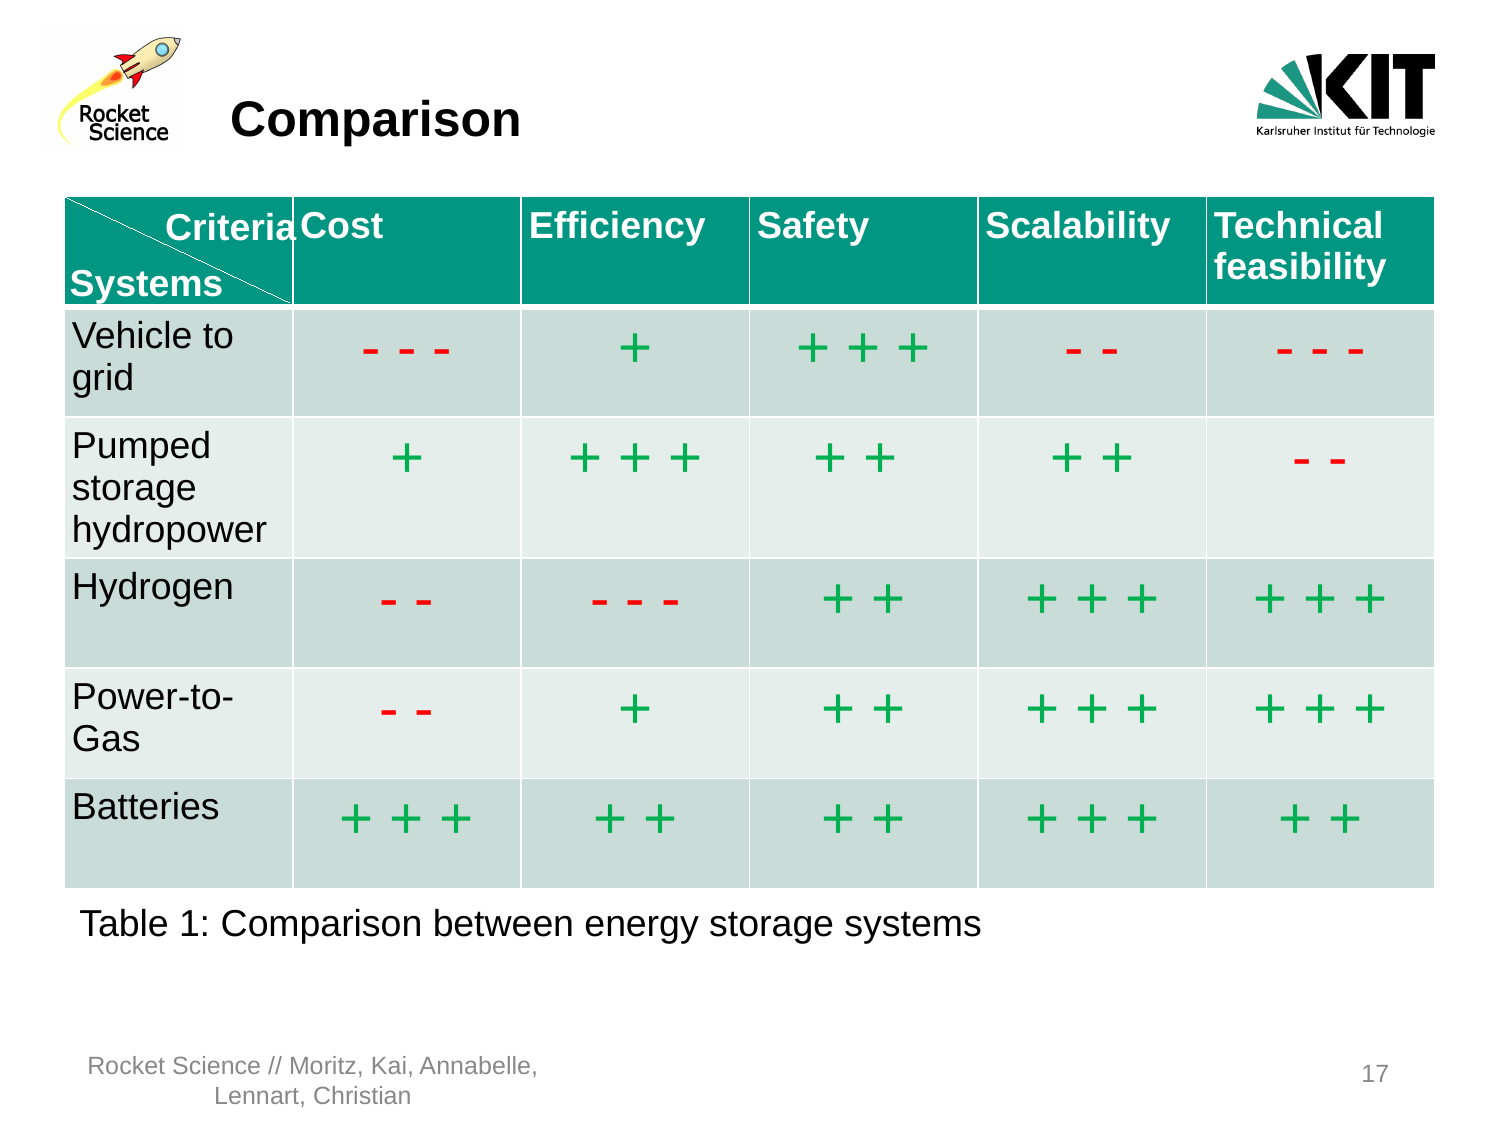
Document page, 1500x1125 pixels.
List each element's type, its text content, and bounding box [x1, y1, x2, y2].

text_box Rocket Science // Moritz, Kai, Annabelle, Lennart, Christian [67, 1041, 559, 1117]
table_cell + + + [522, 418, 749, 557]
table_header [65, 197, 157, 251]
table_cell - - - [294, 310, 520, 416]
table_cell + + [750, 418, 977, 557]
table_cell - - [979, 310, 1206, 416]
table_cell - - - [522, 559, 749, 667]
table_cell + + + [1207, 669, 1434, 778]
table_cell Vehicle to grid [65, 312, 292, 416]
table_cell + + + [979, 669, 1206, 778]
slide_number 17 [1351, 1050, 1398, 1095]
table_cell + + + [979, 559, 1206, 667]
text_box Systems [62, 251, 296, 312]
table_cell + + + [750, 310, 977, 416]
text_box Criteria [157, 195, 308, 256]
table_header Safety [750, 197, 977, 304]
table_header Efficiency [522, 197, 749, 304]
table_cell Power-to-Gas [65, 669, 292, 778]
picture [1257, 54, 1435, 137]
table_cell + + [750, 779, 977, 888]
table_cell + + [522, 779, 749, 888]
table_header Cost [296, 197, 520, 304]
table_cell + [522, 669, 749, 778]
table_cell + + [1207, 779, 1434, 888]
table_cell - - [294, 669, 520, 778]
table_cell + [522, 310, 749, 416]
table_cell + + [979, 418, 1206, 557]
table_cell Batteries [65, 779, 292, 888]
table_cell Hydrogen [65, 559, 292, 667]
picture [41, 30, 184, 150]
table_cell - - - [1207, 310, 1434, 416]
text_box Table 1: Comparison between energy storage systems [71, 891, 1390, 952]
table_cell - - [1207, 418, 1434, 557]
table_header Scalability [979, 197, 1206, 304]
table_cell - - [294, 559, 520, 667]
table_cell + + [750, 559, 977, 667]
table_cell Pumped storage hydropower [65, 418, 292, 557]
title Comparison [229, 54, 1199, 148]
table_cell + + + [1207, 559, 1434, 667]
table_cell + + + [979, 779, 1206, 888]
table_header Technical feasibility [1207, 197, 1434, 304]
table_cell + + + [294, 779, 520, 888]
table_cell + [294, 418, 520, 557]
table_cell + + [750, 669, 977, 778]
